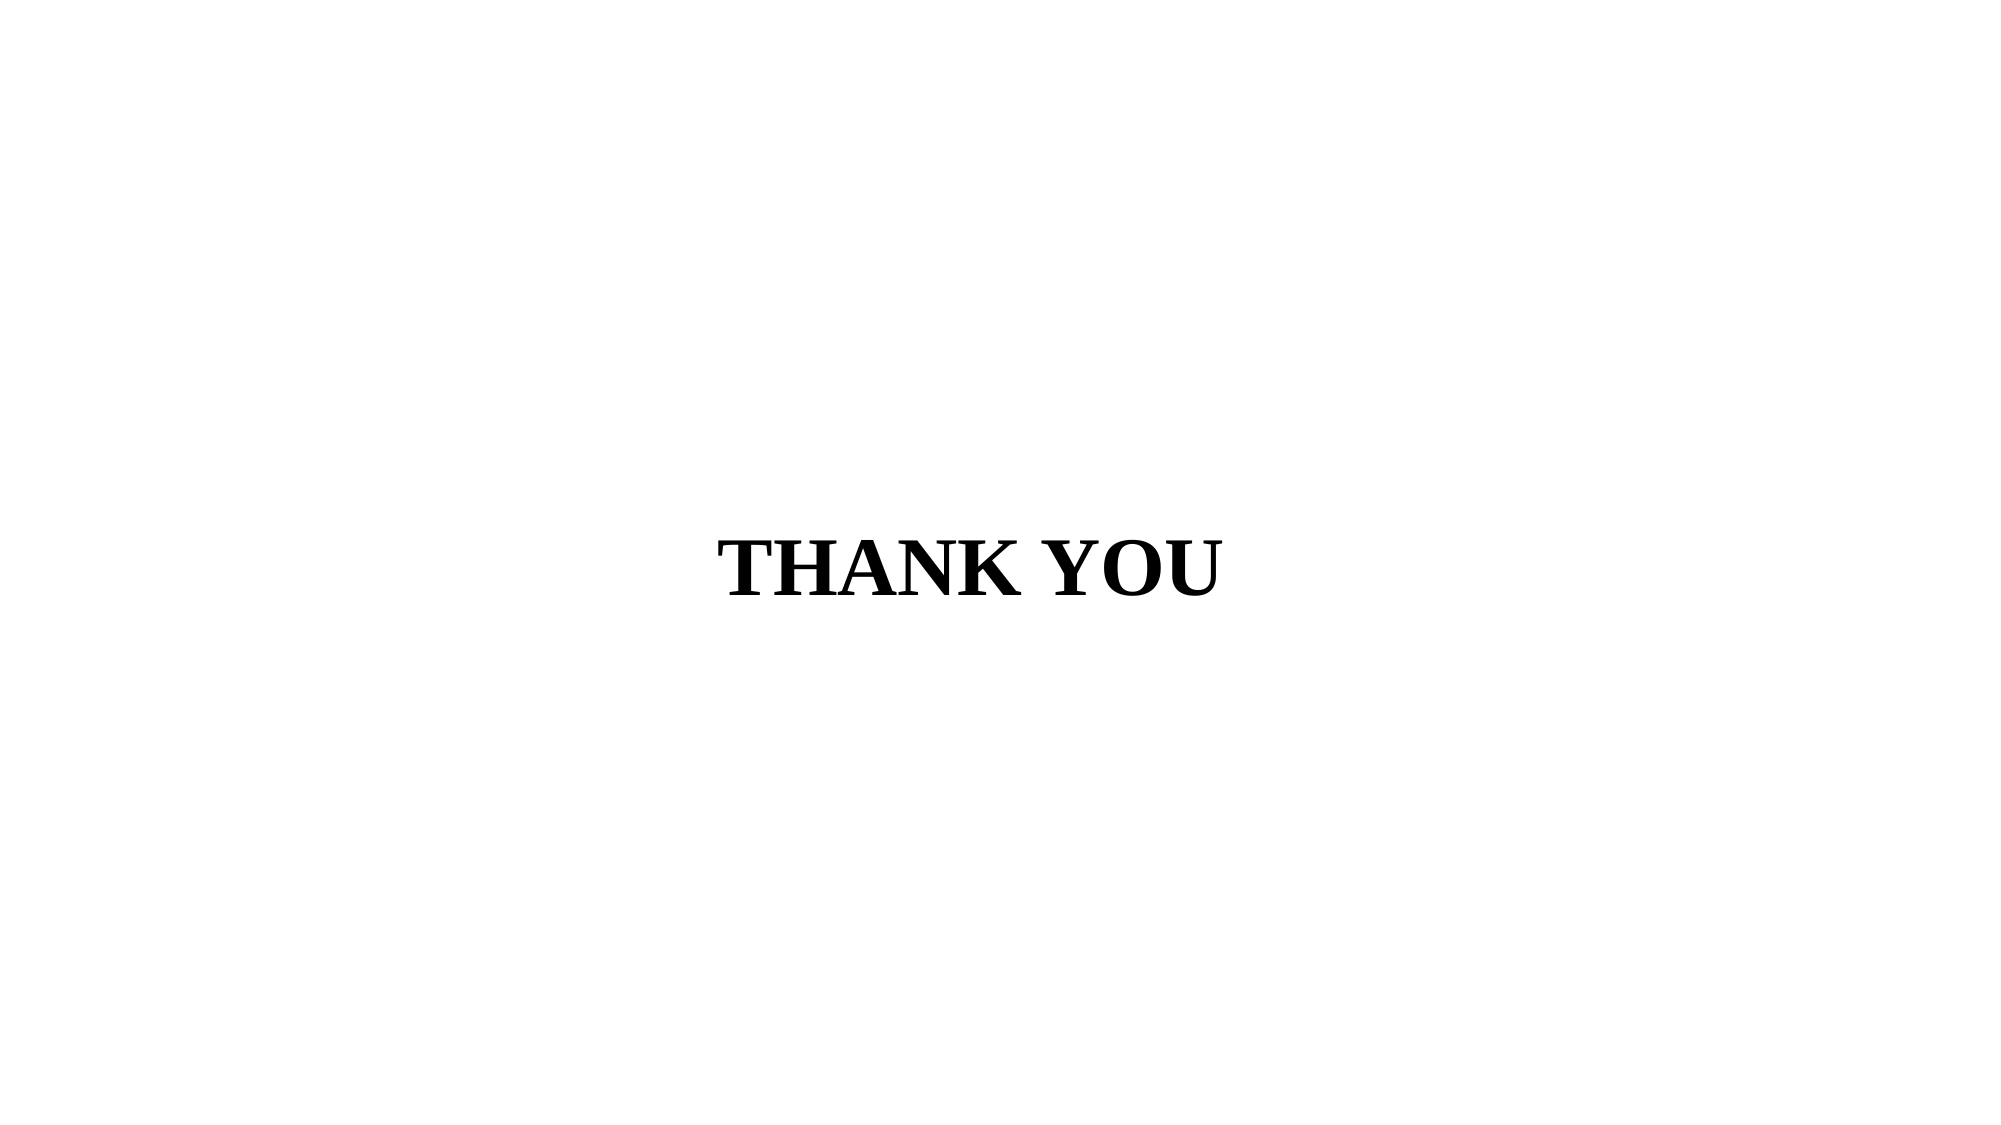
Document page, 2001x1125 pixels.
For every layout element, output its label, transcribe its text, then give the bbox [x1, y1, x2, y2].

text_box THANK YOU [702, 504, 1703, 620]
